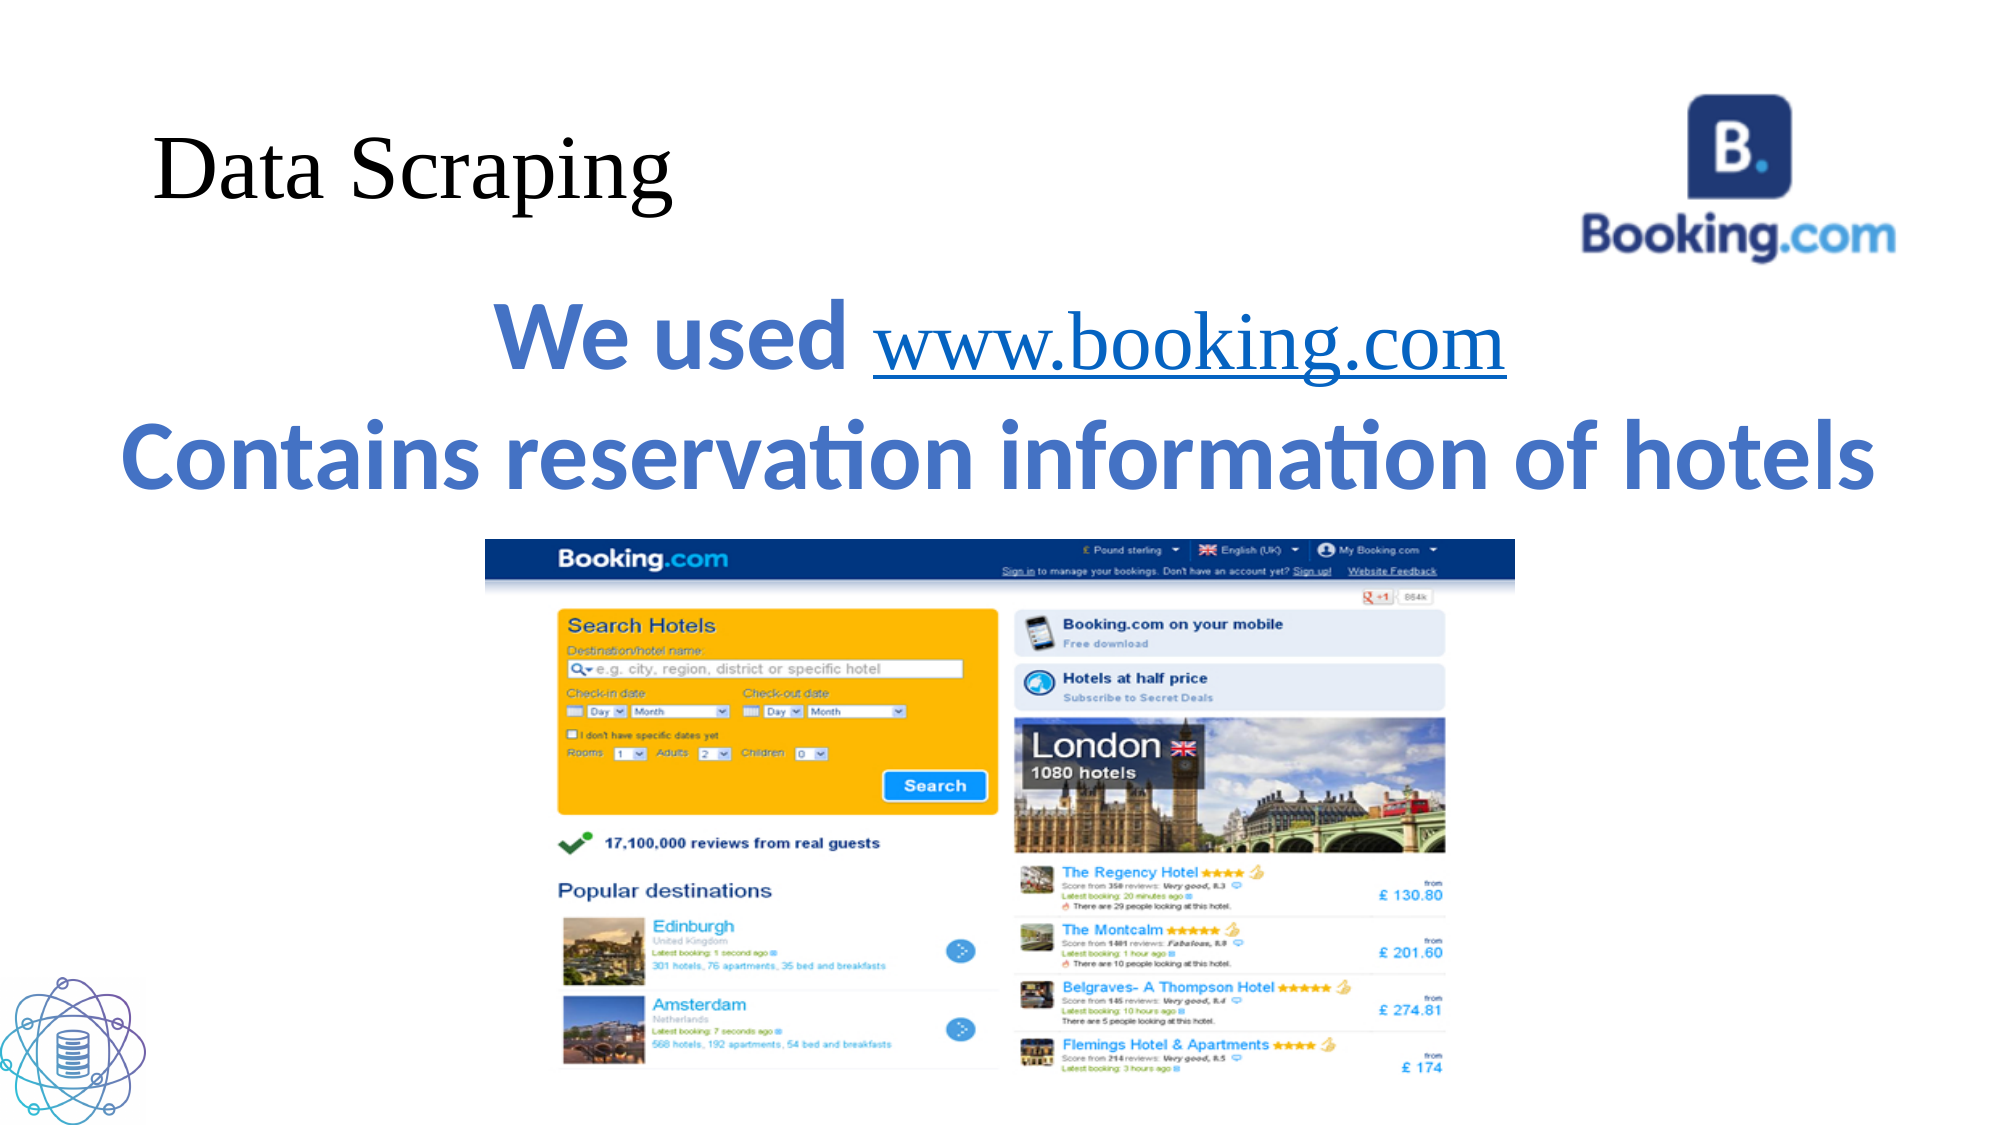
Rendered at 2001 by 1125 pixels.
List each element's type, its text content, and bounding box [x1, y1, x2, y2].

text_box Data Scraping [137, 59, 1863, 278]
picture [1567, 77, 1918, 288]
picture [485, 539, 1515, 1075]
picture [0, 977, 146, 1125]
text_box We used www.booking.com Contains reservation information of hotels [100, 262, 1899, 518]
